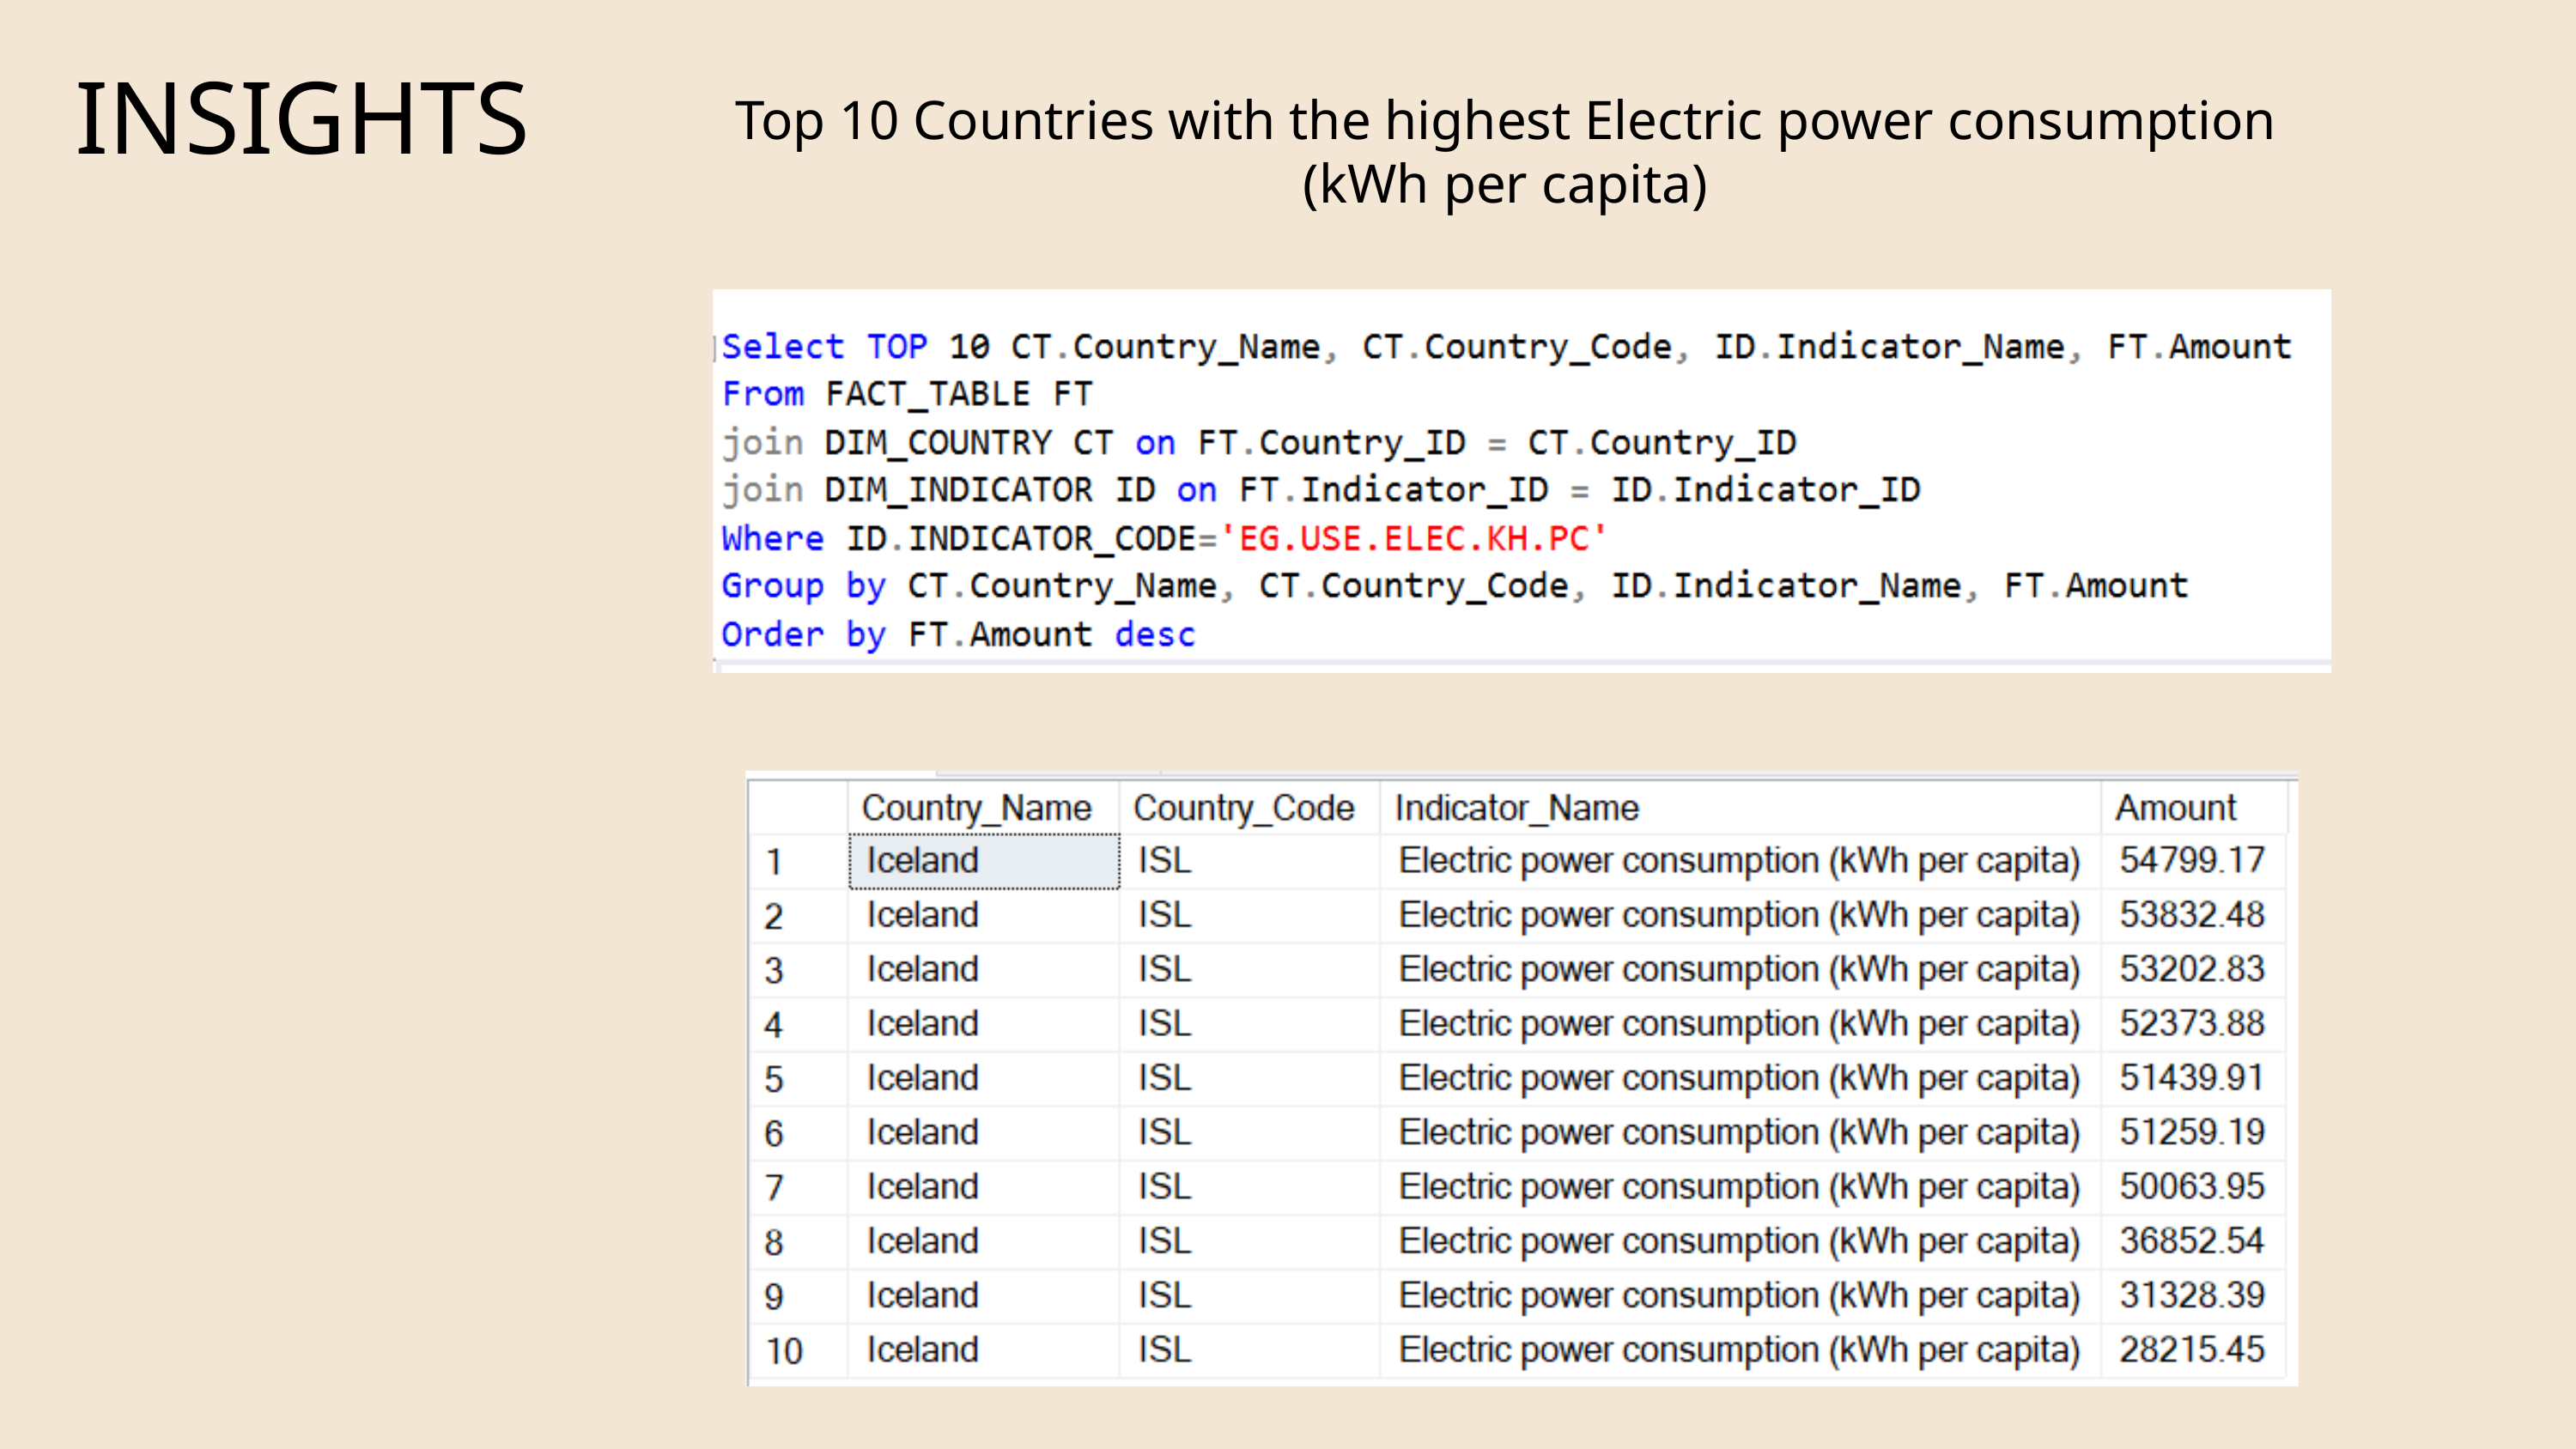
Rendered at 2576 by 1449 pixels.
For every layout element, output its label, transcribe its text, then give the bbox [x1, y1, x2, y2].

text_box [713, 289, 2331, 674]
text_box Top 10 Countries with the highest Electric power consumption (kWh per capita) [713, 86, 2299, 214]
text_box [745, 771, 2299, 1386]
text_box INSIGHTS [71, 54, 535, 174]
